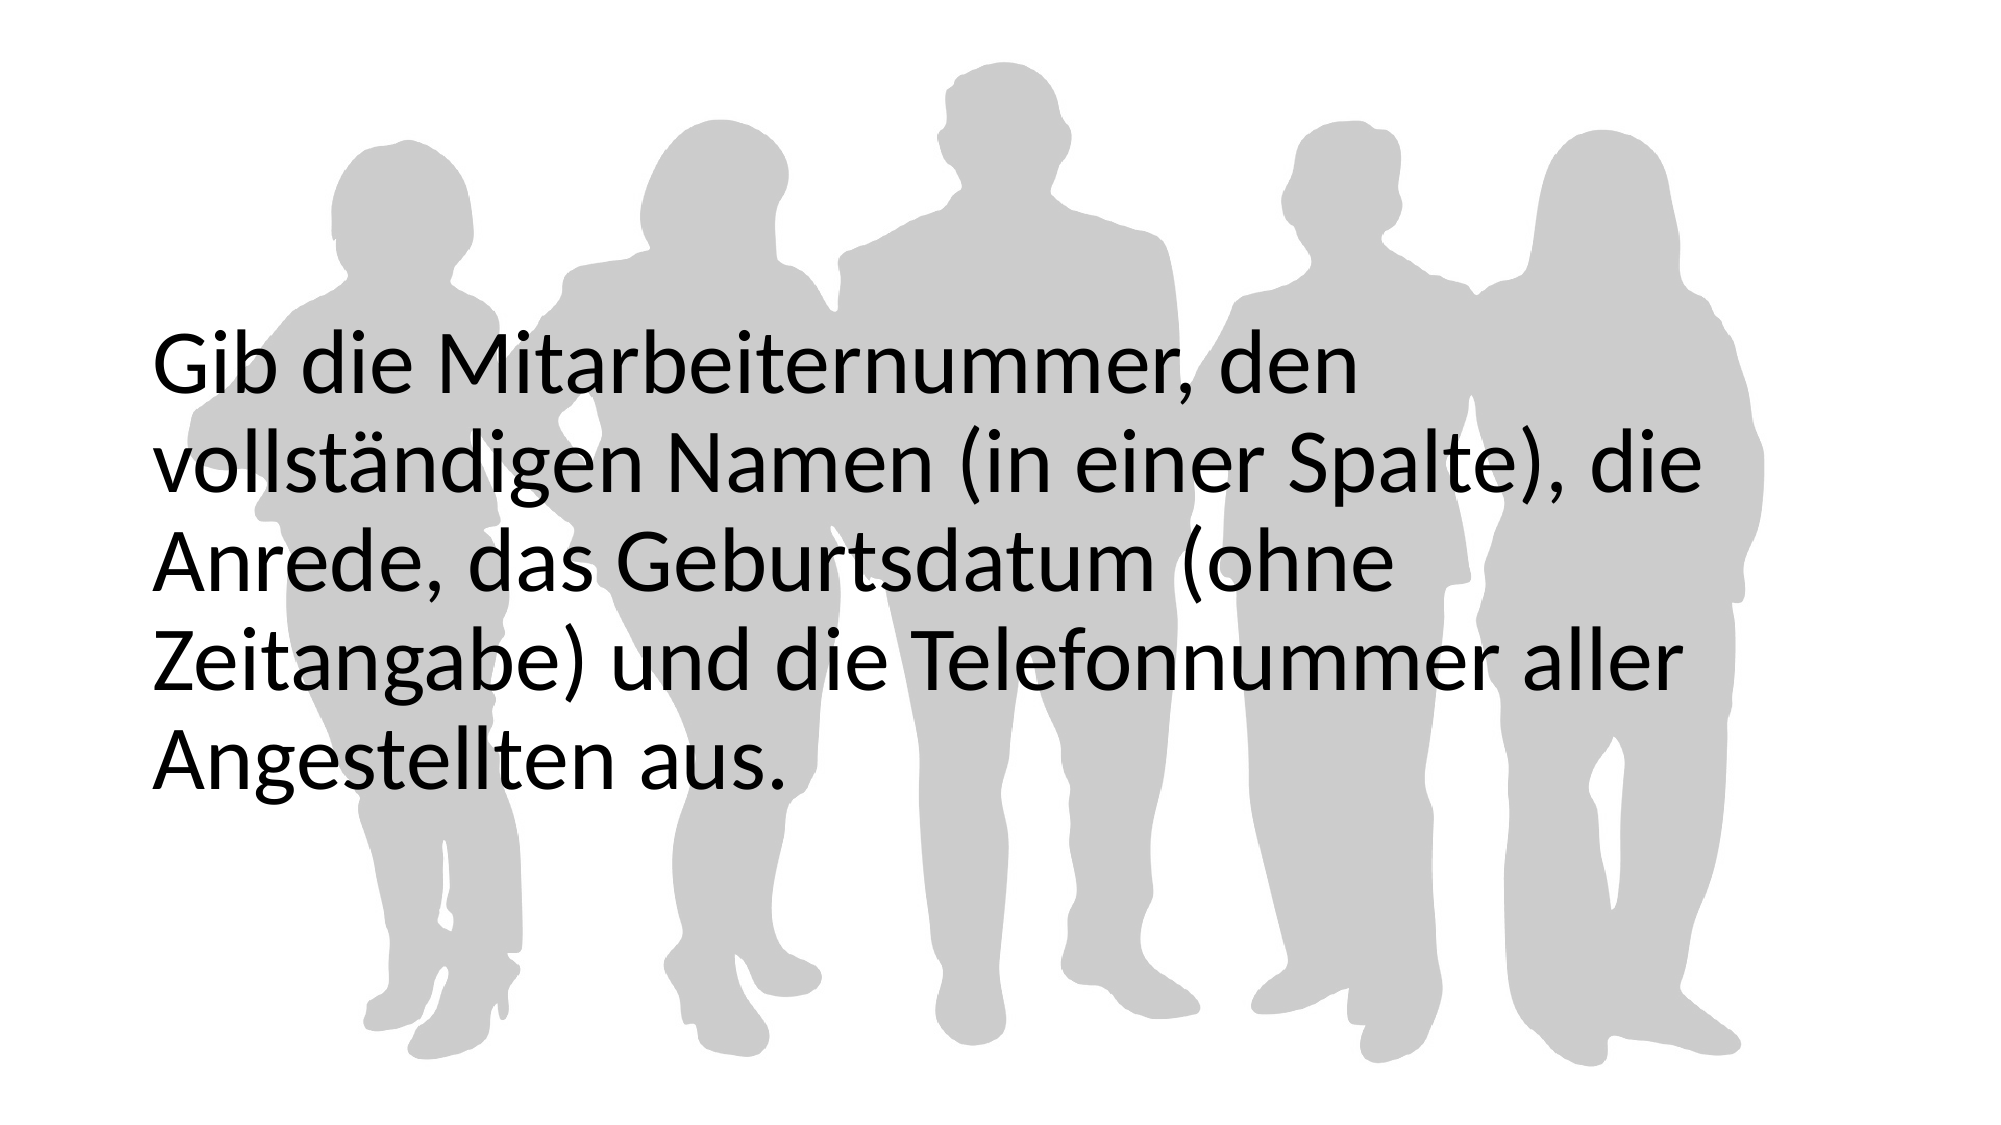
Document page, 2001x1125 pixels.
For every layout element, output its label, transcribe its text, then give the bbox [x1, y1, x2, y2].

list Gib die Mitarbeiternummer, den vollständigen Namen (in einer Spalte), die Anrede, das Geburtsdatum (ohne Zeitangabe) und die Telefonnummer aller Angestellten aus. [137, 307, 1863, 818]
